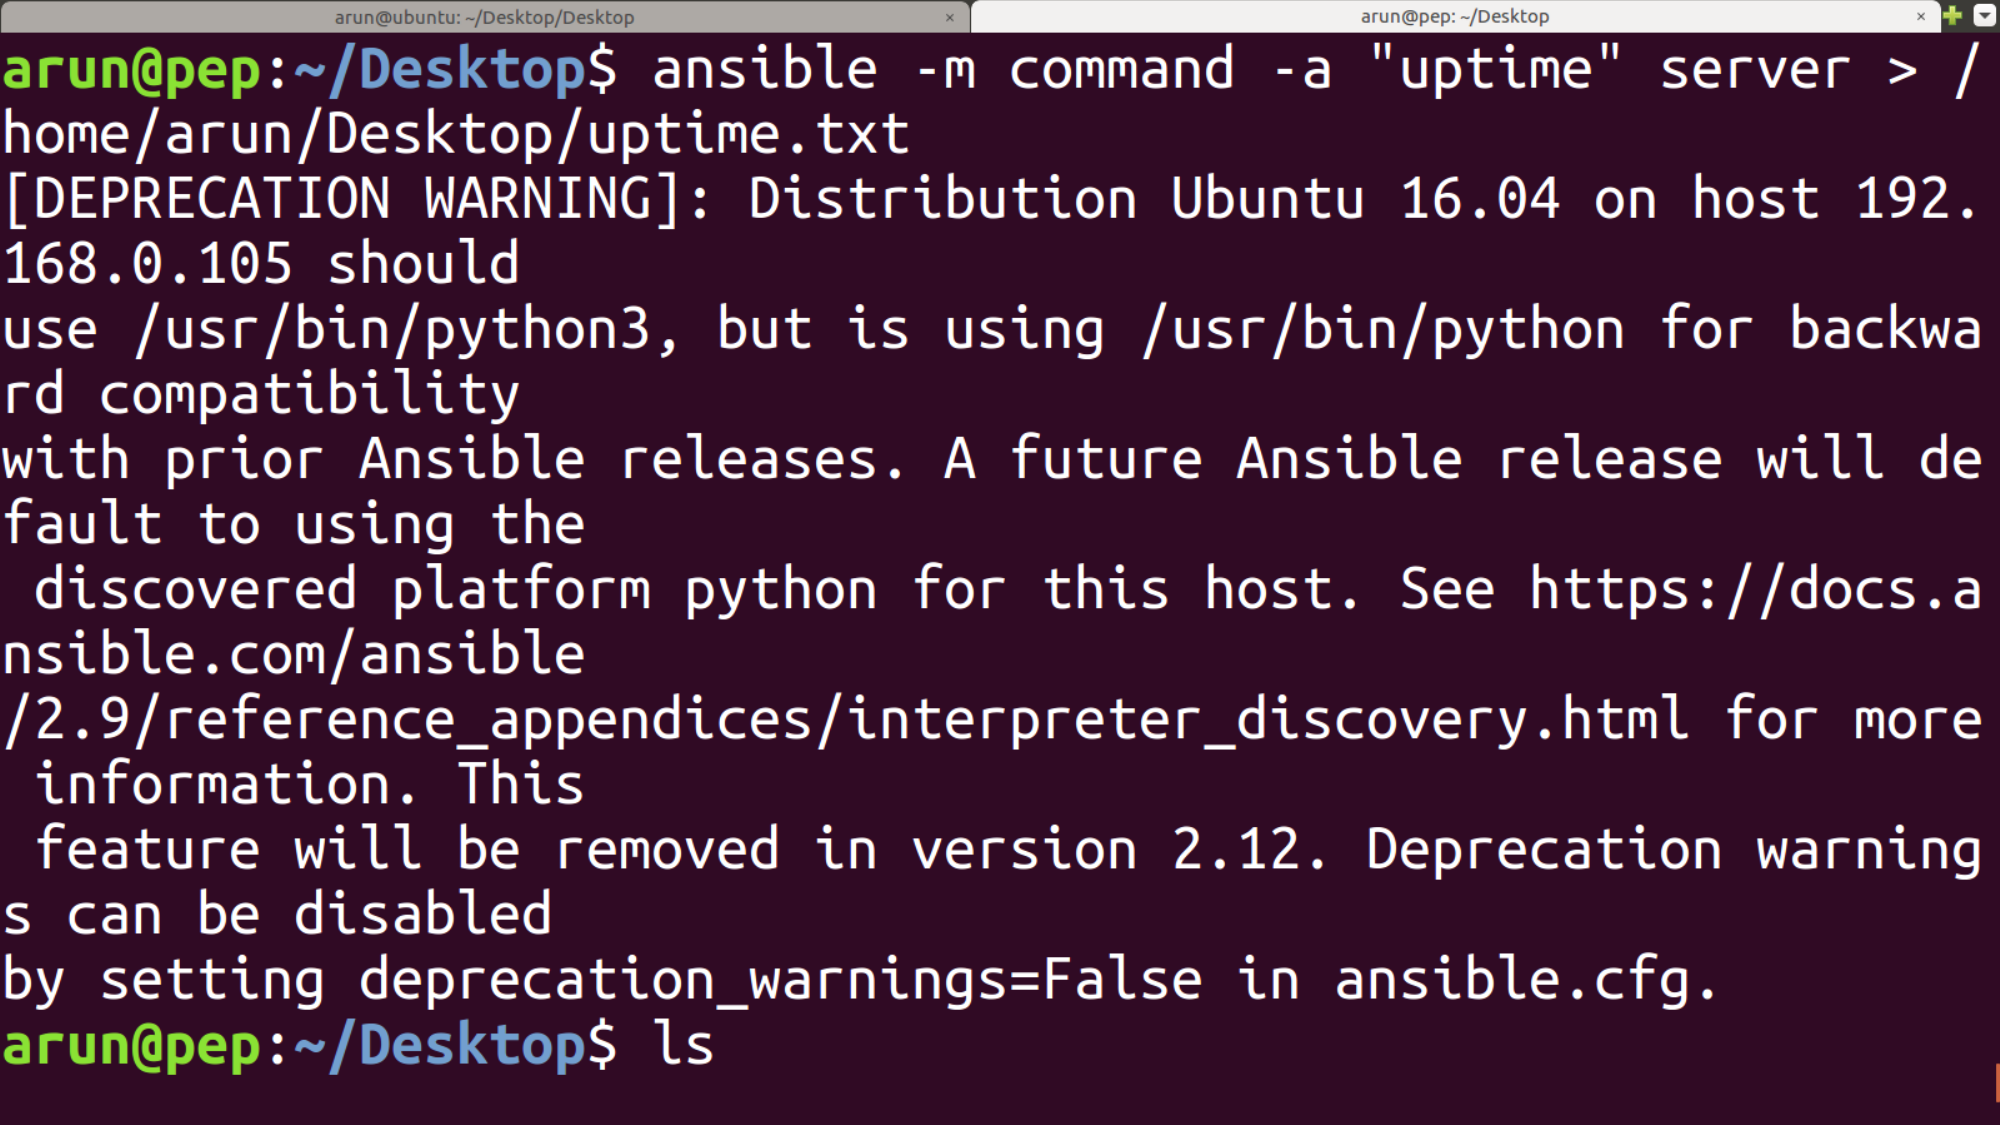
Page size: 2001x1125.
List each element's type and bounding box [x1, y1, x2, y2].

list [0, 0, 2000, 1125]
